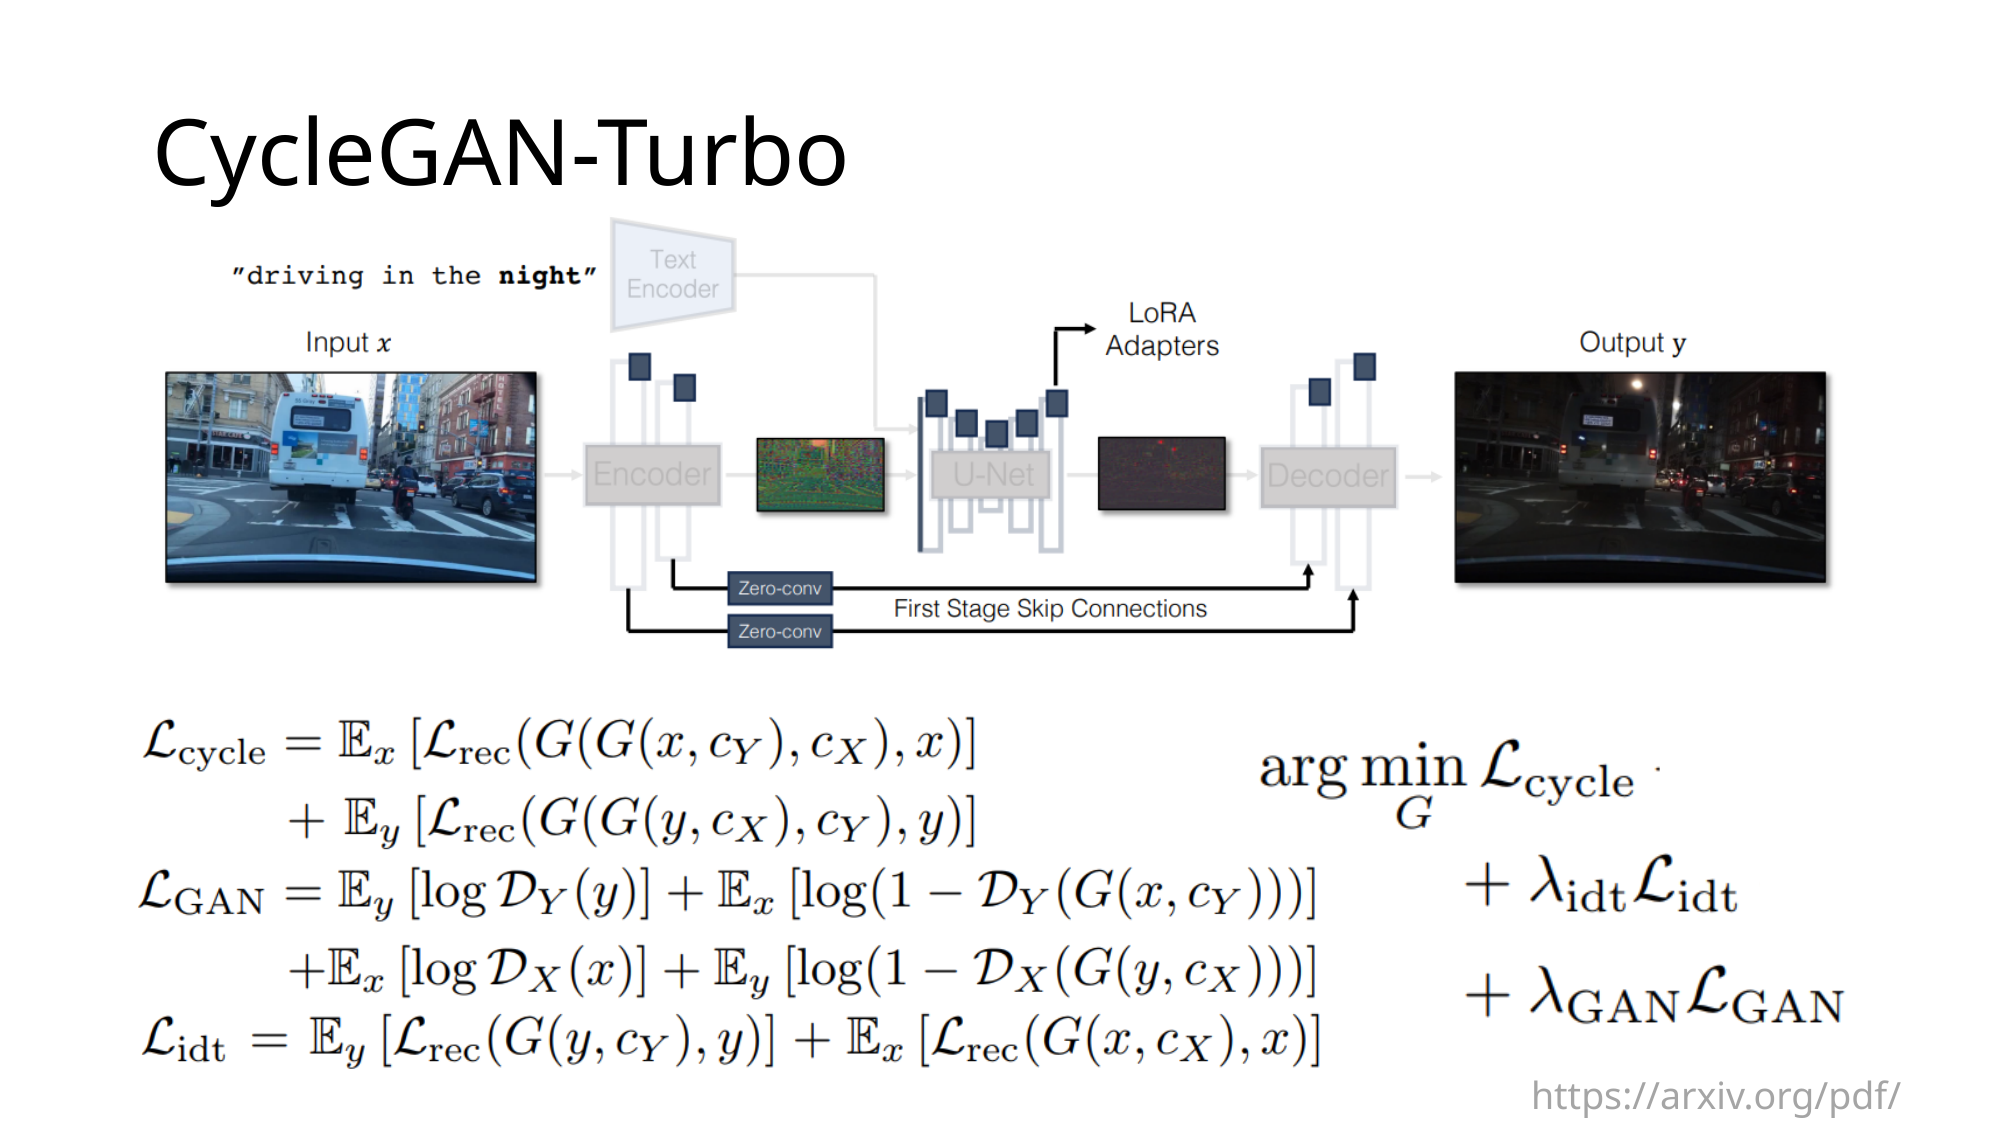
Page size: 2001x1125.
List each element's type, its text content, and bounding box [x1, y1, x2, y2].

picture [1341, 693, 1851, 1076]
title CycleGAN-Turbo [137, 46, 1863, 264]
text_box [116, 680, 1341, 1074]
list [136, 202, 1862, 674]
text_box https://arxiv.org/pdf/2403.12036 [1432, 1064, 2000, 1125]
